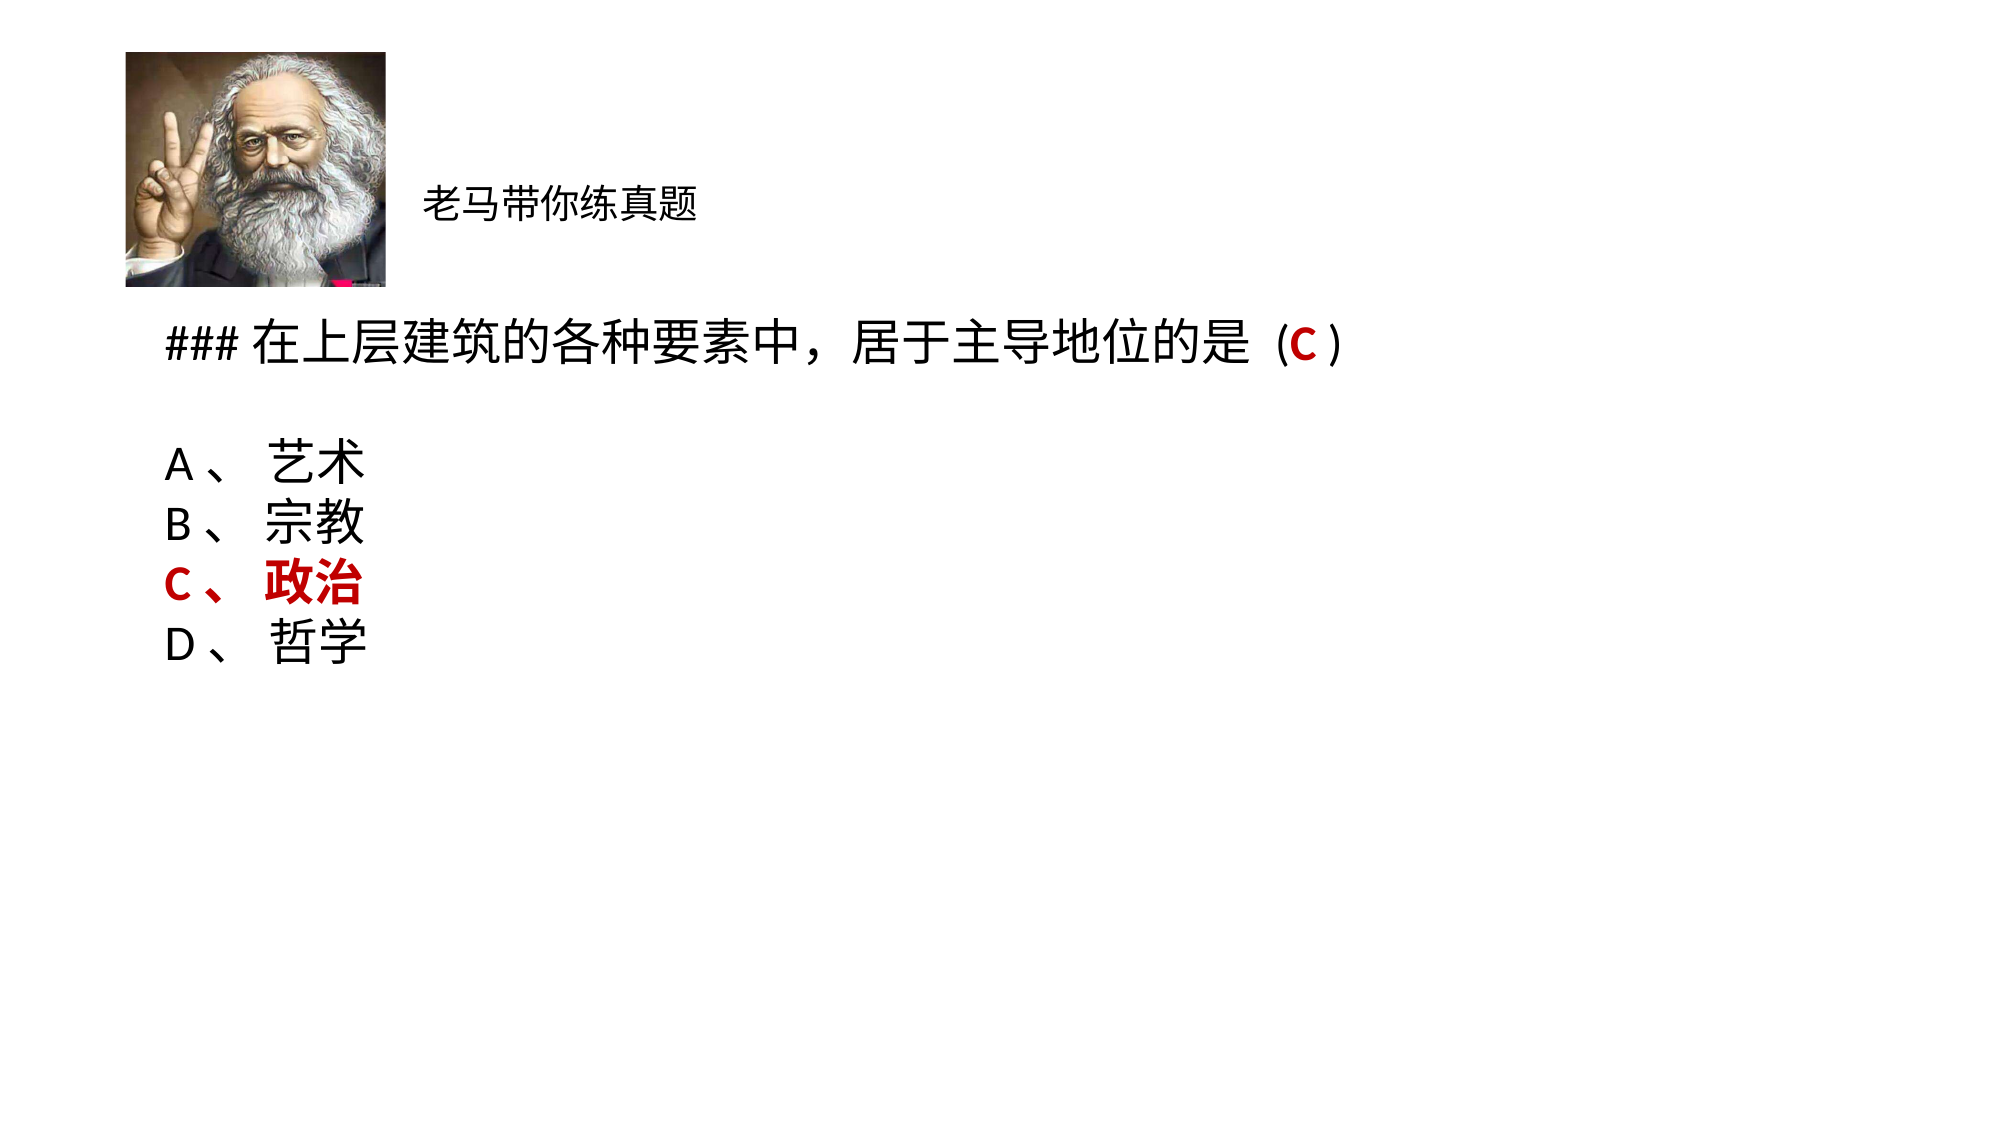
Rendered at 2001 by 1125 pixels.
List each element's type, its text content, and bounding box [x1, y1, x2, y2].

list ###在上层建筑的各种要素中，居于主导地位的是 (C ) A、 艺术 B、 宗教 C、 政治 D、 哲学 [149, 302, 1744, 922]
text_box 老马带你练真题 [407, 171, 1409, 287]
picture [125, 51, 386, 287]
